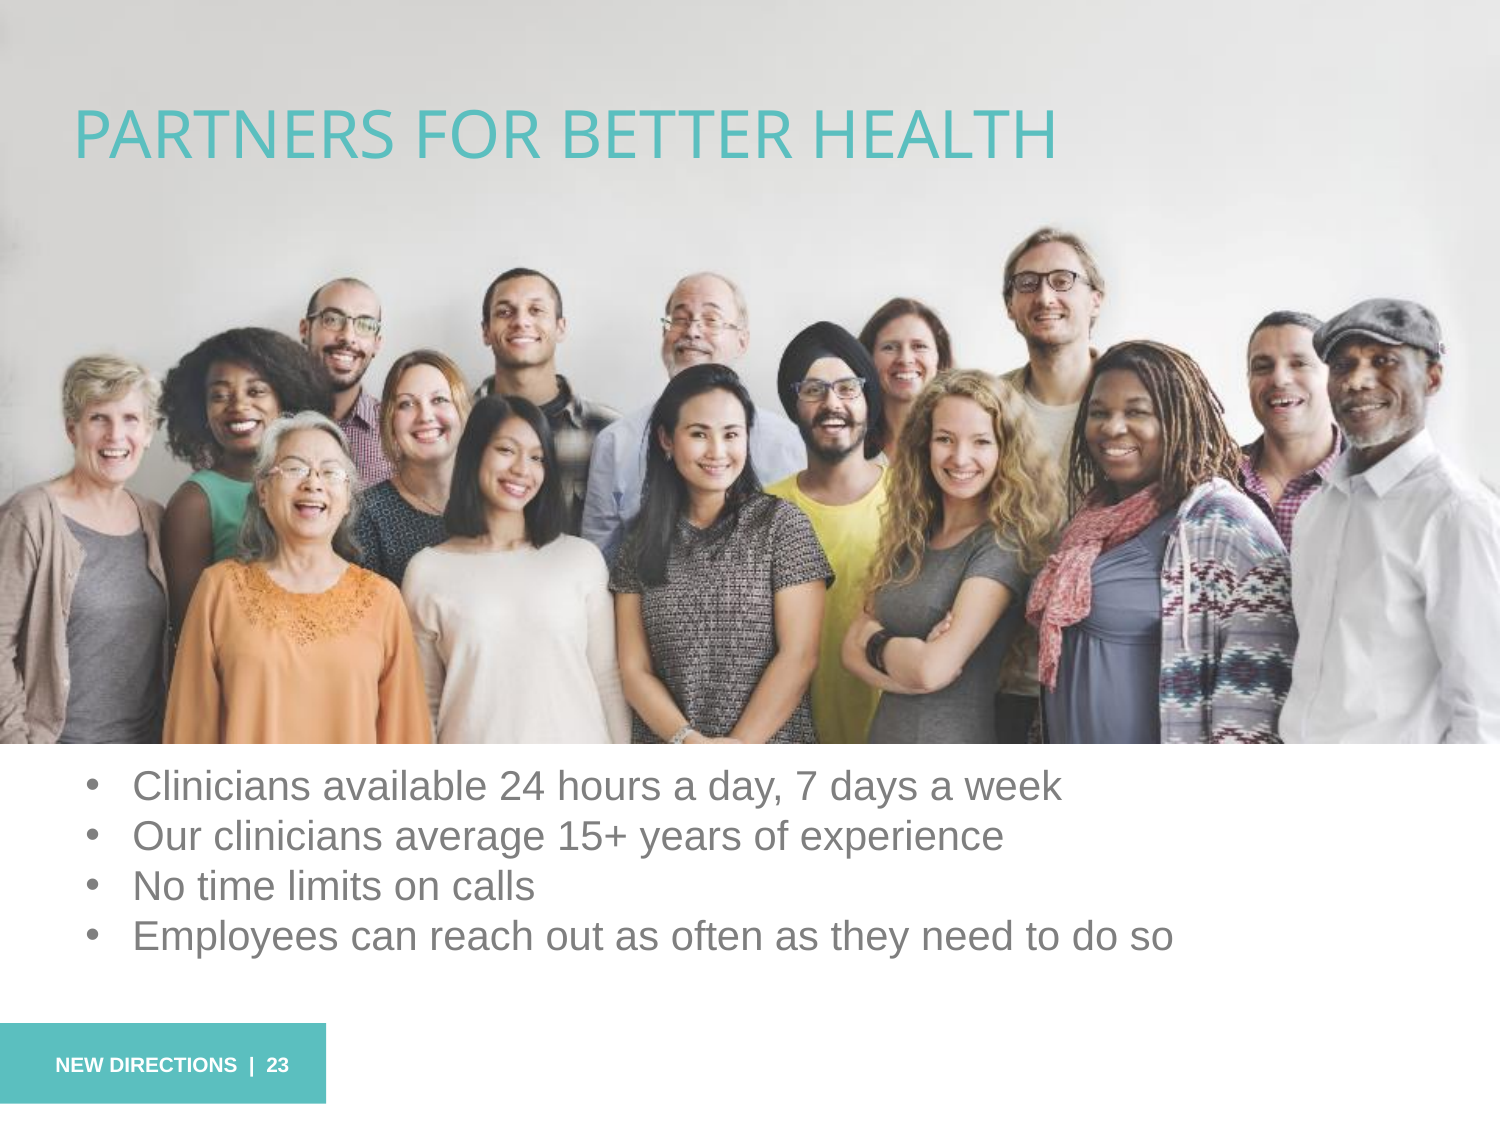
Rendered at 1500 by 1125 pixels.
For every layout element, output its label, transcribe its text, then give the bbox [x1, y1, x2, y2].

text_box Clinicians available 24 hours a day, 7 days a week Our clinicians average 15+ years of experience No time limits on calls Employees can reach out as often as they need to do so [70, 751, 1500, 1017]
picture [0, 0, 1500, 744]
